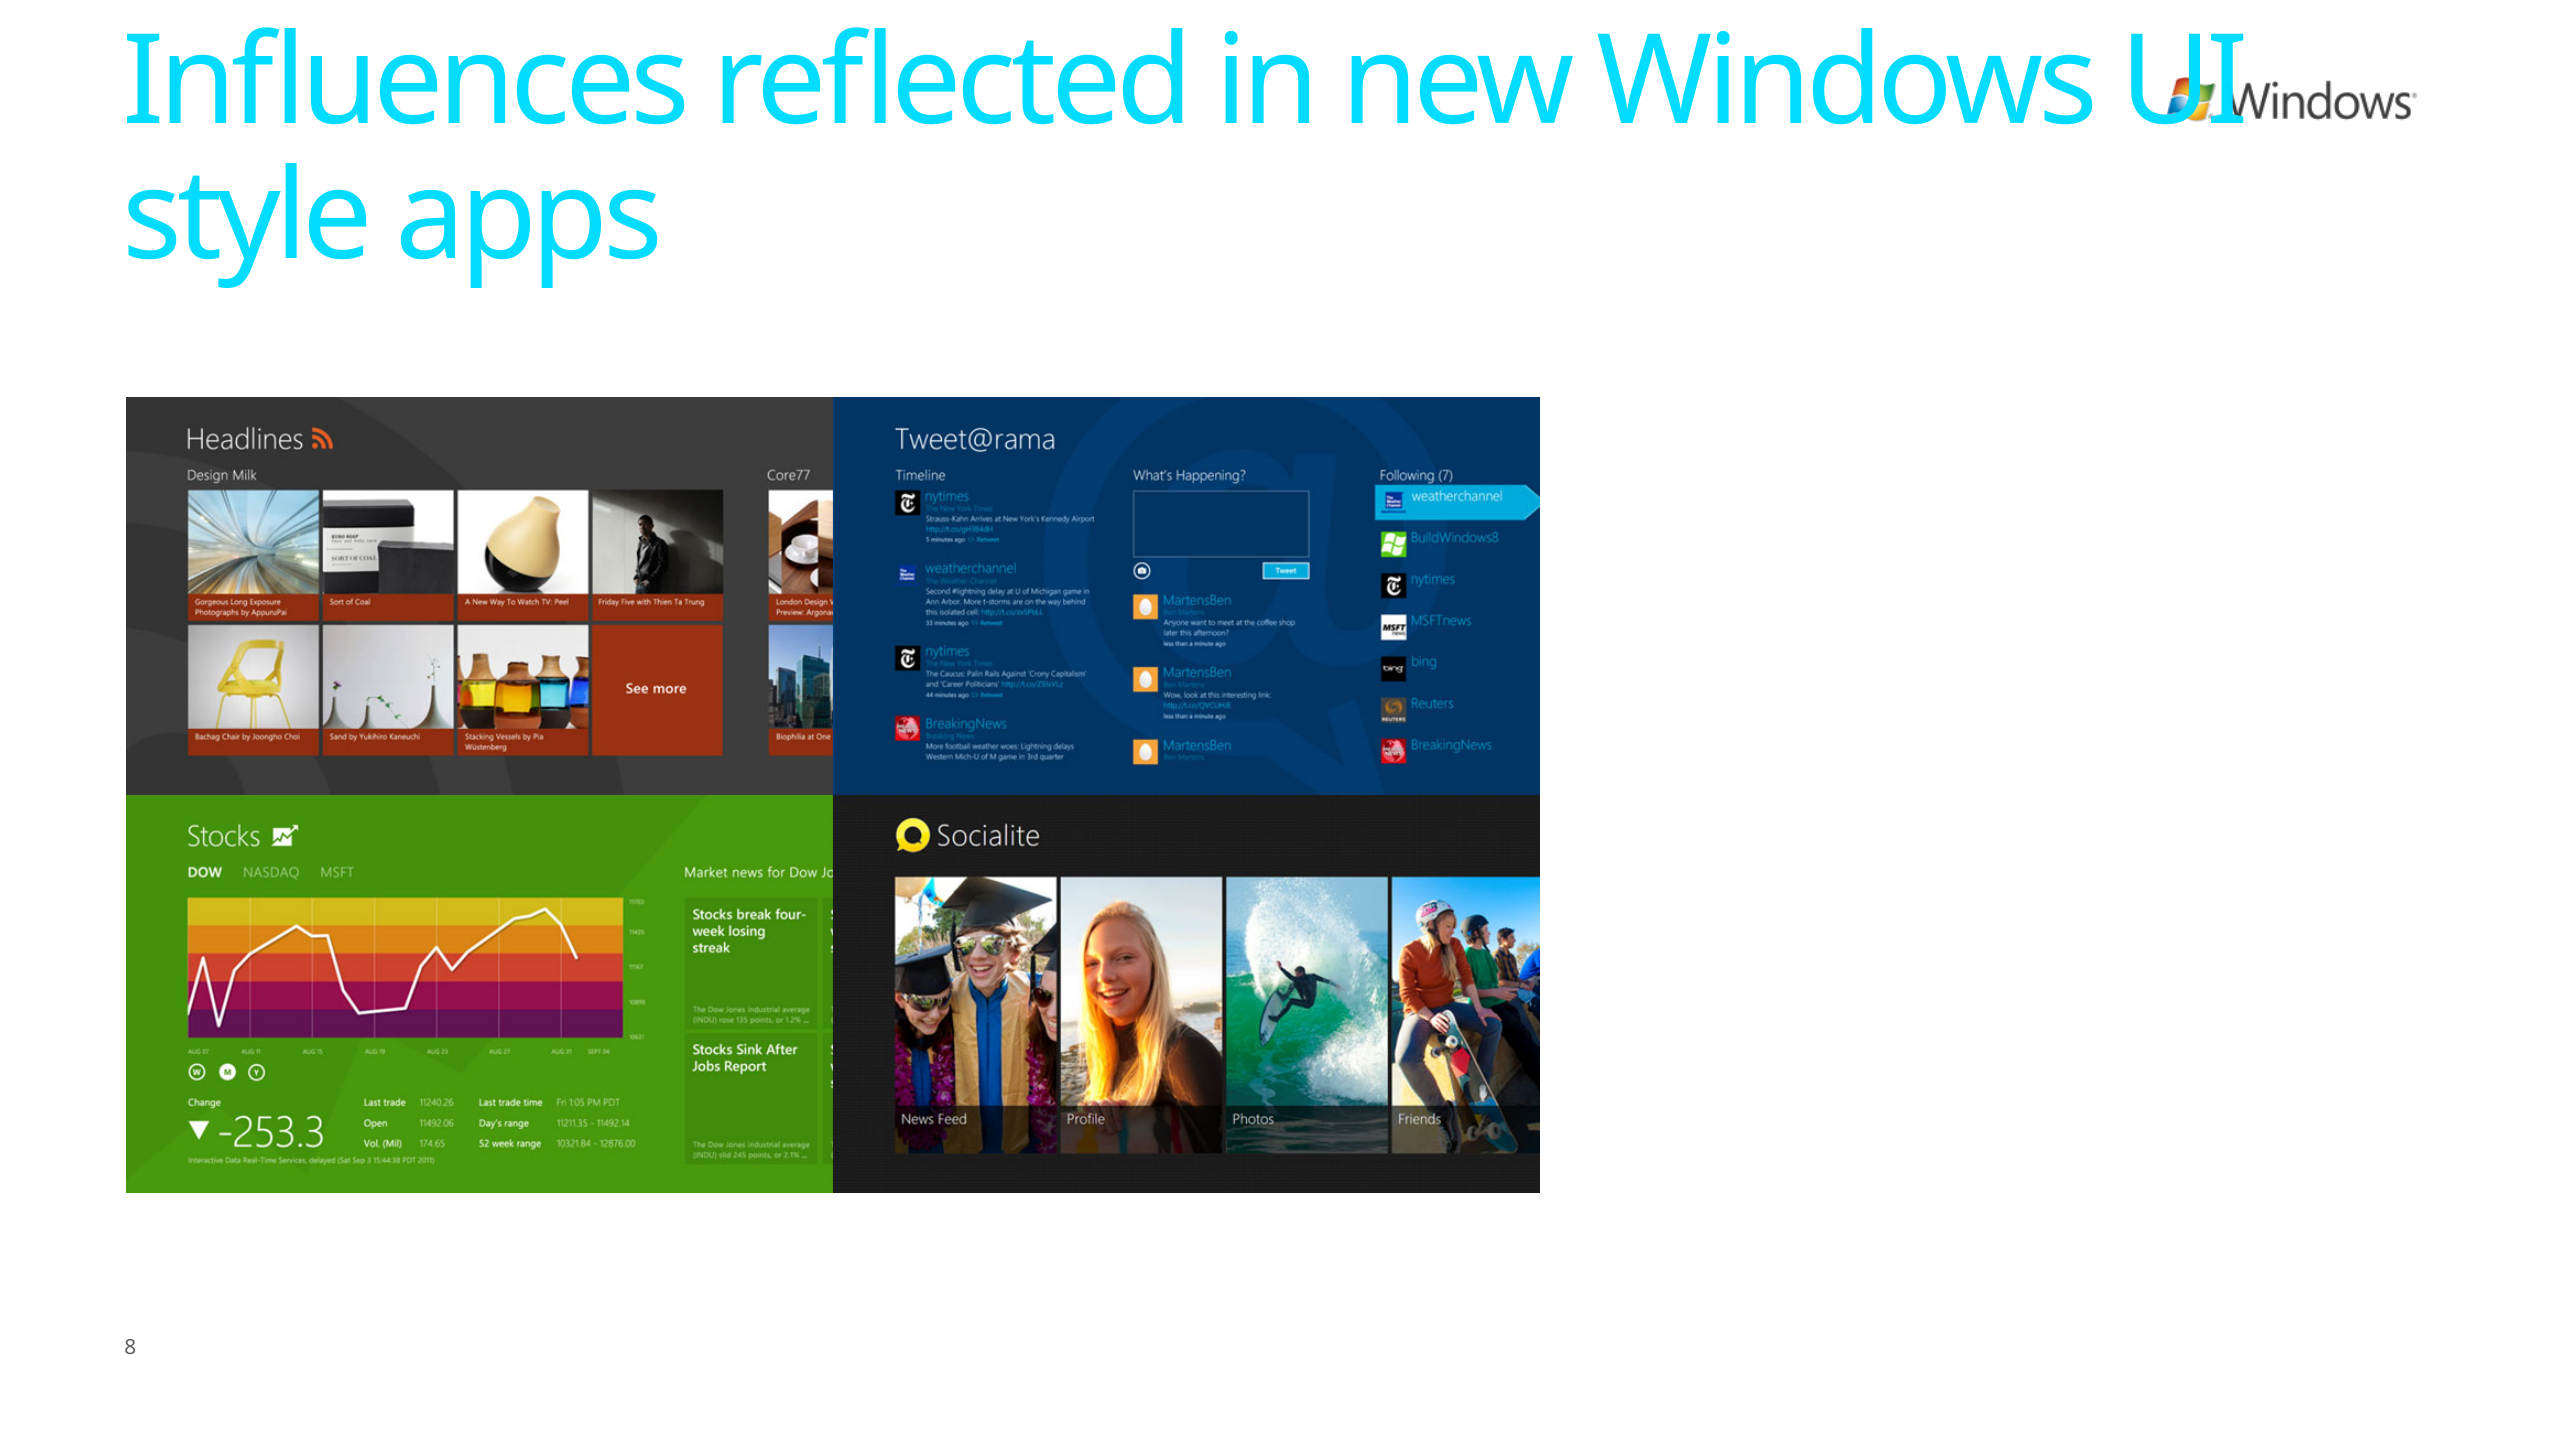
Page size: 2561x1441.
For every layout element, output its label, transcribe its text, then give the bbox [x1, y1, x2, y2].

picture [1470, 494, 1484, 501]
picture [1386, 493, 1401, 508]
picture [126, 397, 1540, 1193]
picture [1462, 491, 1468, 499]
title Influences reflected in new Windows UI style apps [122, 48, 2465, 286]
picture [1487, 492, 1502, 501]
picture [1413, 492, 1461, 501]
